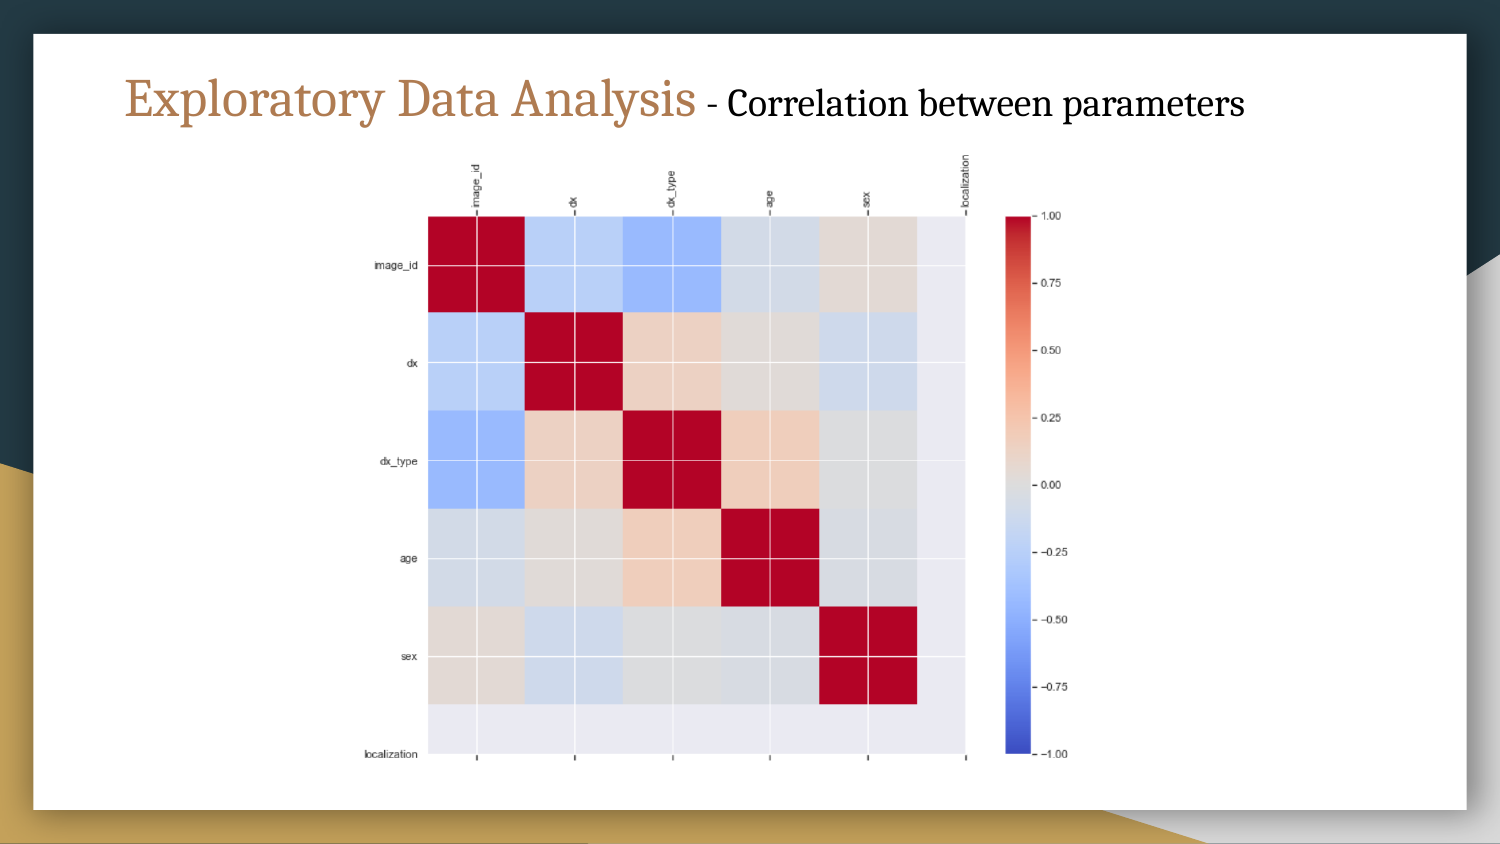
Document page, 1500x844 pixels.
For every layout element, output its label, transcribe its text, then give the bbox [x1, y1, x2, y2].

picture [352, 152, 1094, 780]
title Exploratory Data Analysis - Correlation between parameters [109, 46, 1399, 152]
